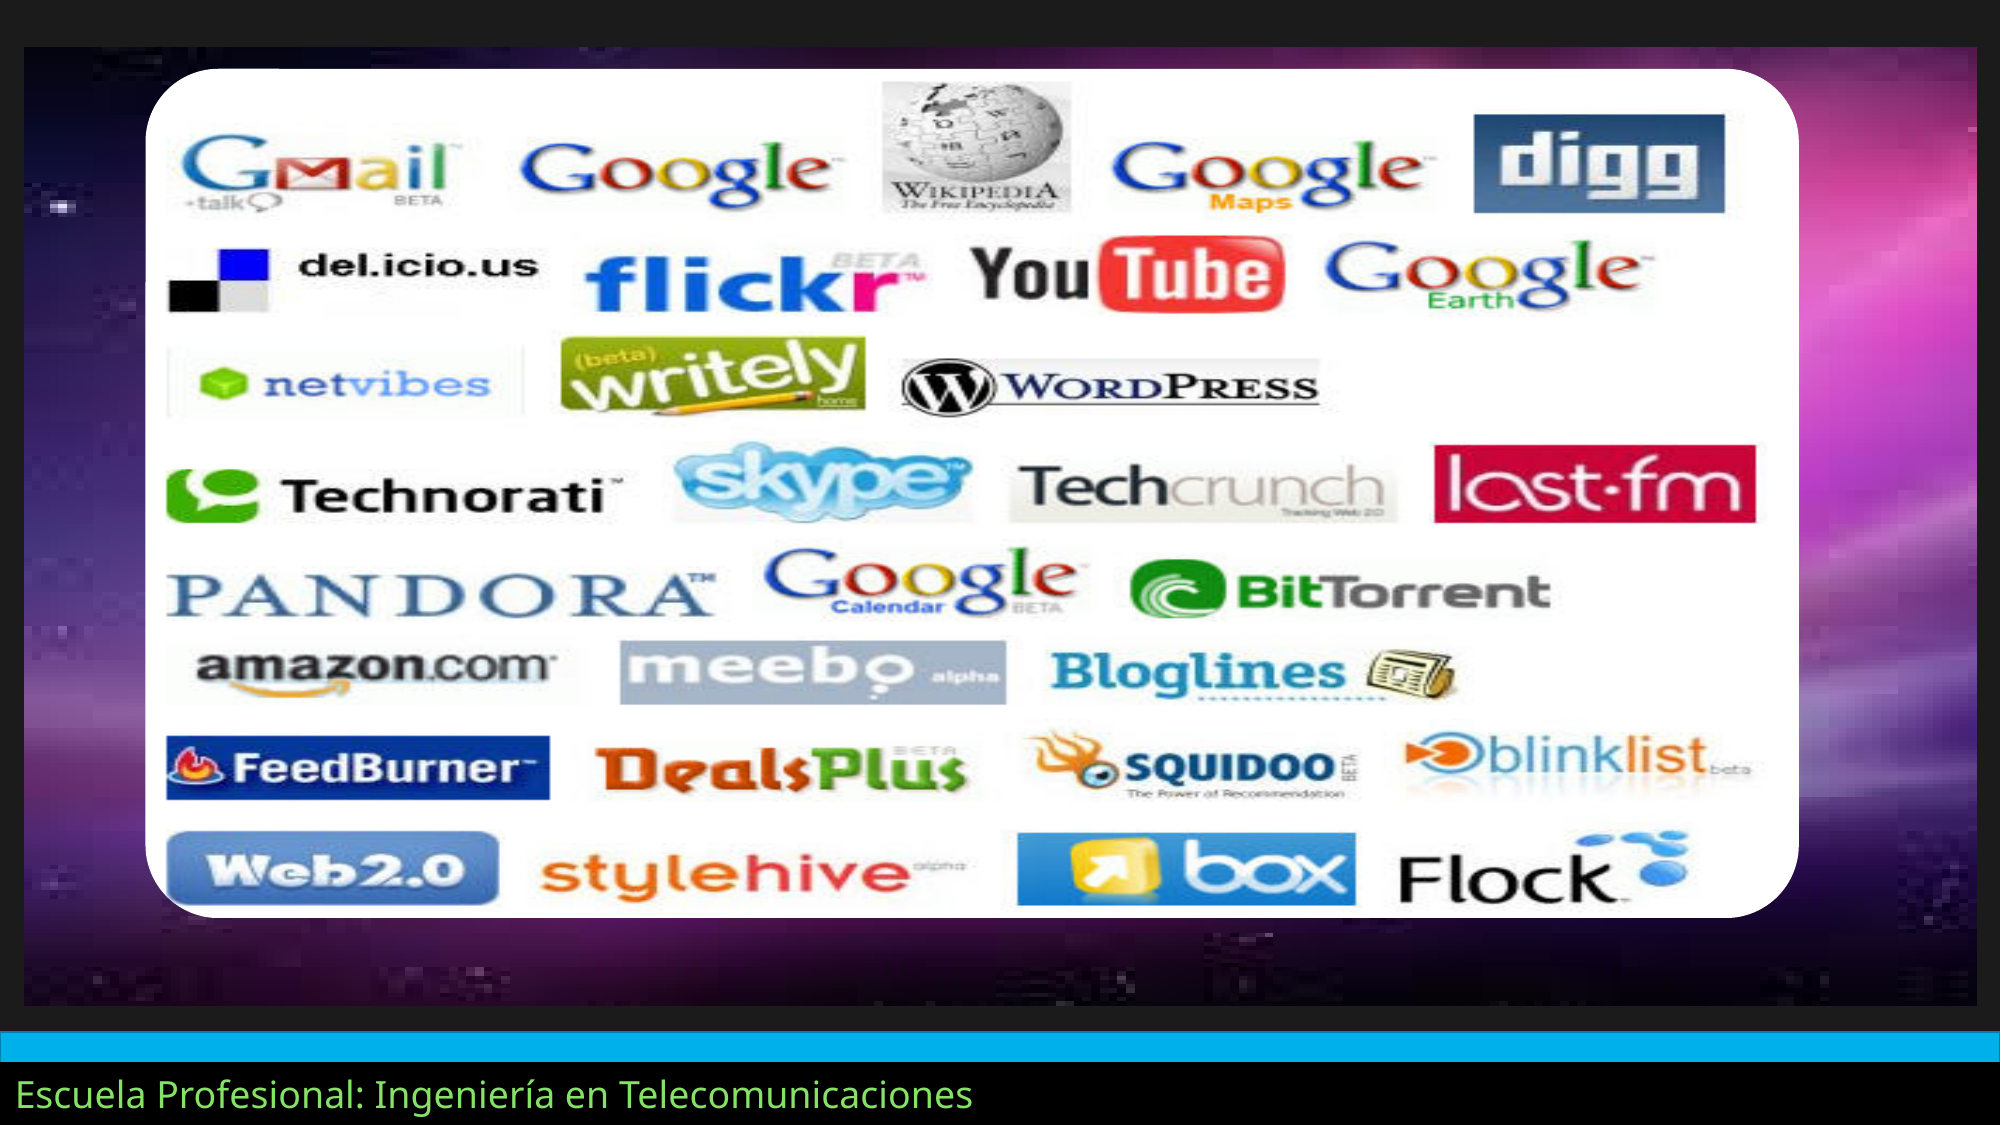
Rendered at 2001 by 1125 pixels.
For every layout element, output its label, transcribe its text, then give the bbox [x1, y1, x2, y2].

text_box [0, 1031, 2000, 1062]
text_box Escuela Profesional: Ingeniería en Telecomunicaciones [0, 1062, 2000, 1125]
picture [24, 47, 1977, 1006]
